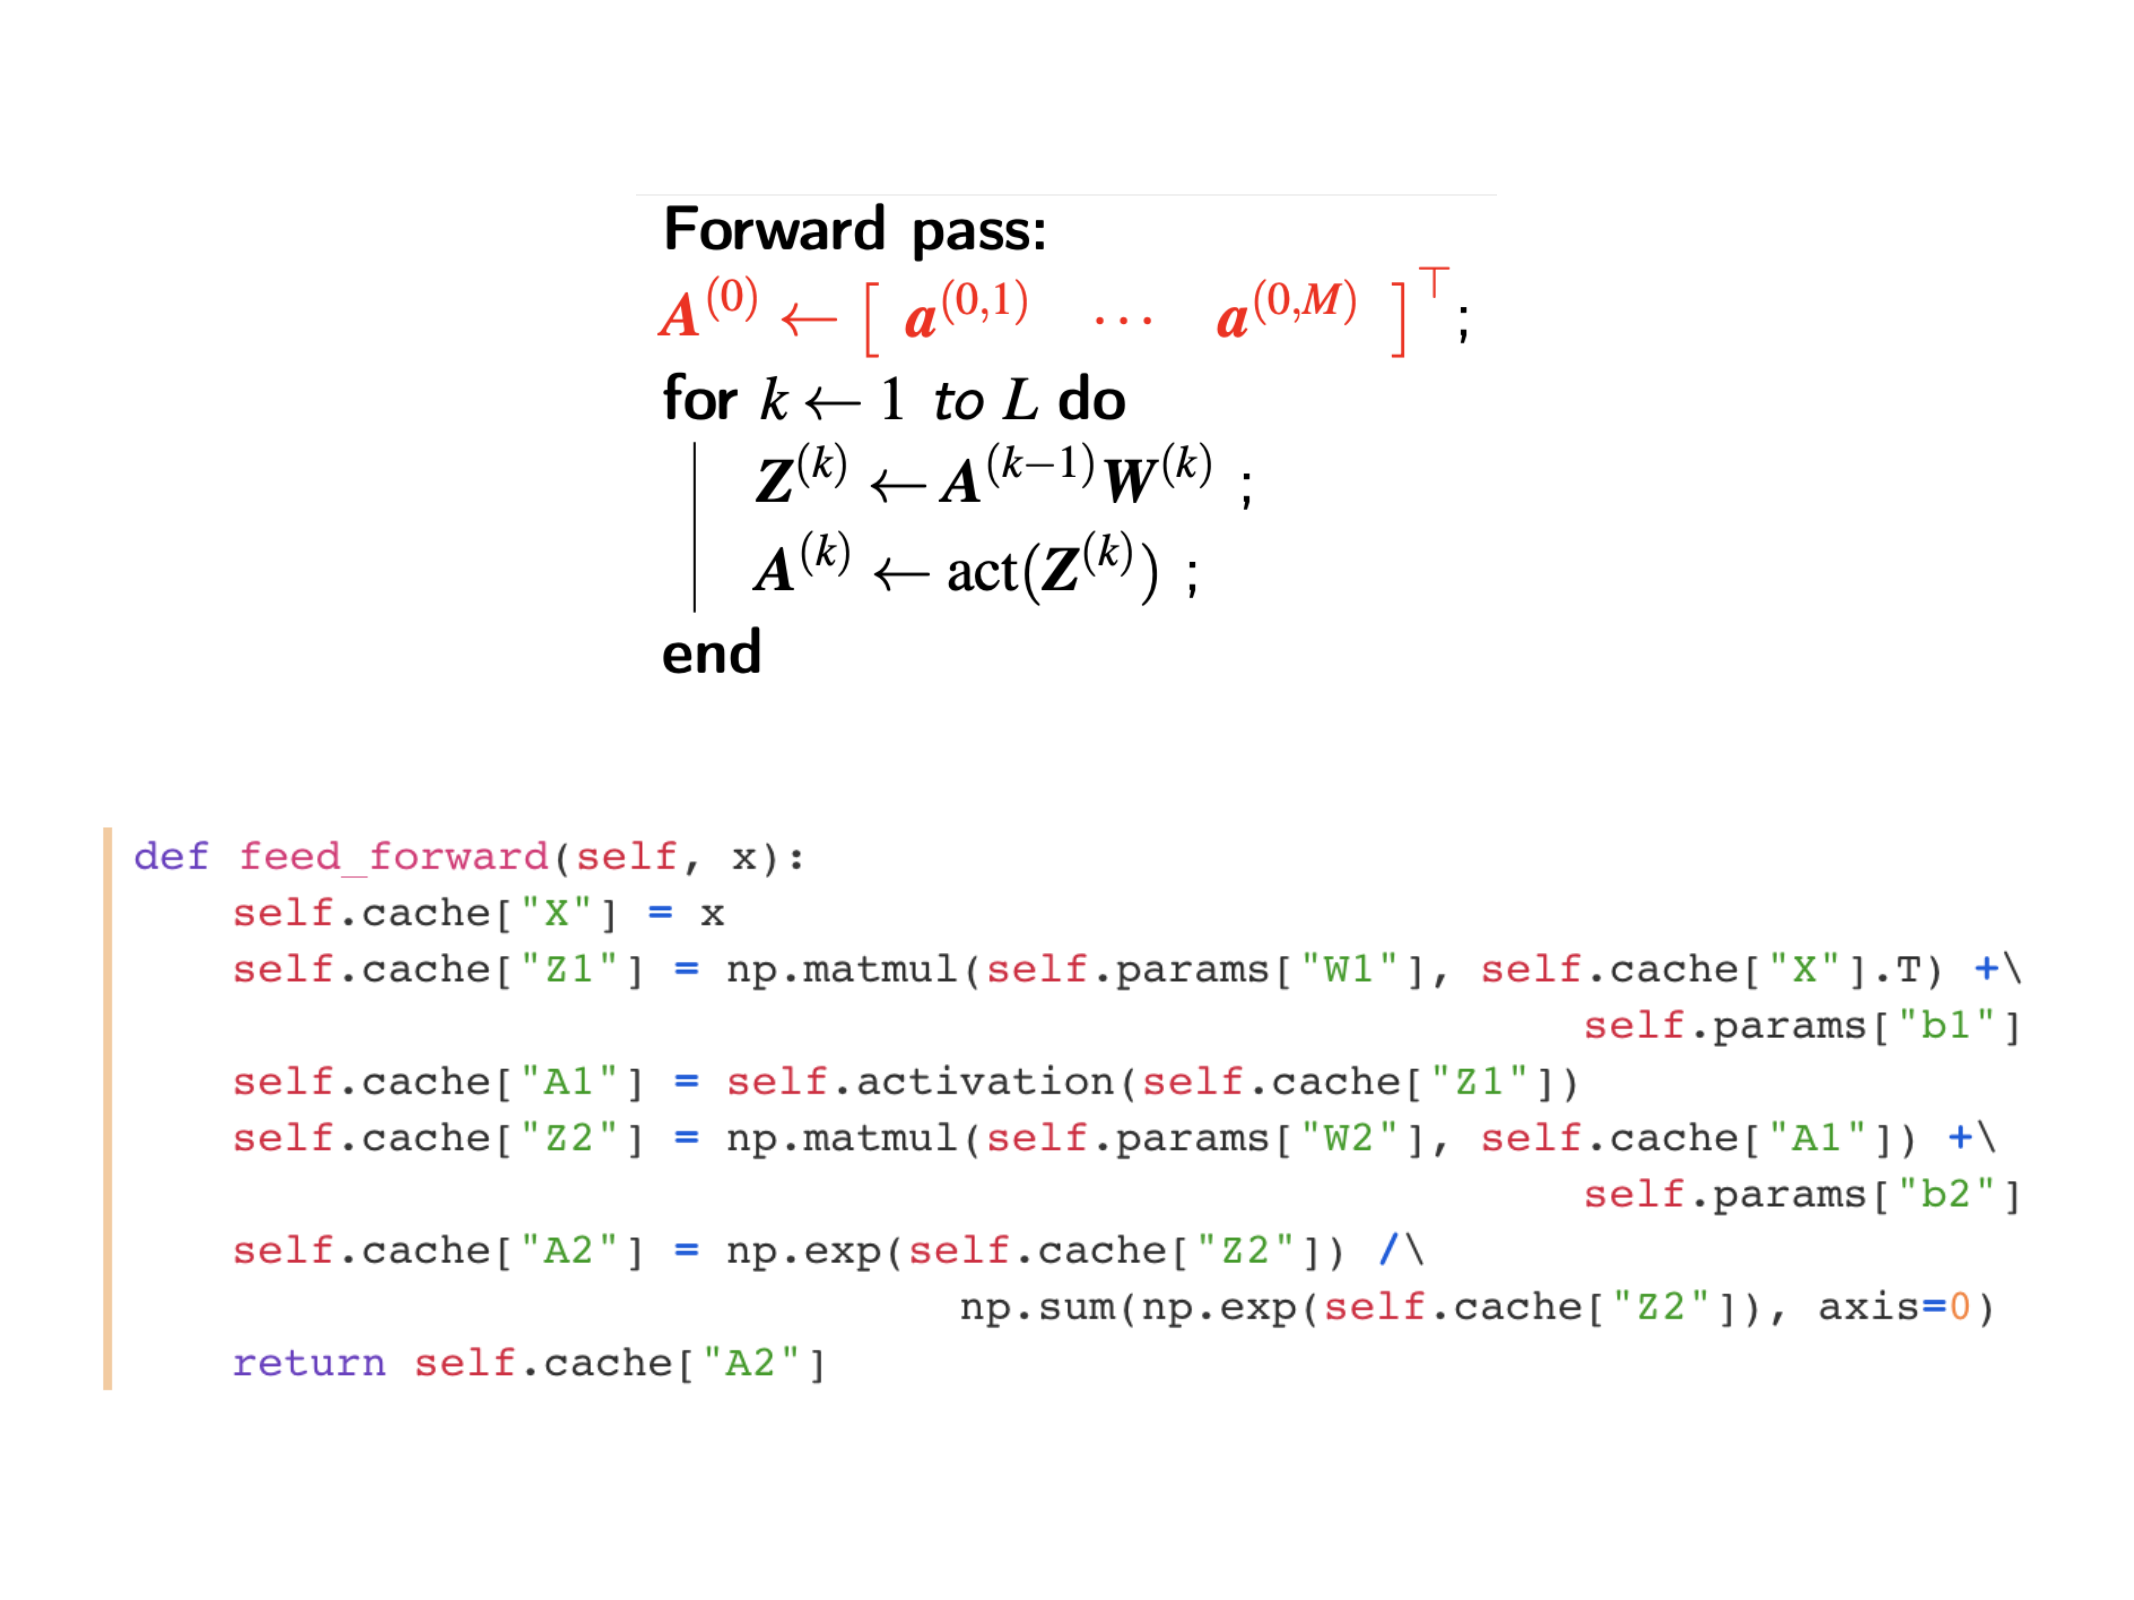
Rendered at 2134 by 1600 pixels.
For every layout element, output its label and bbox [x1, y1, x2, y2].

picture [636, 186, 1498, 691]
picture [68, 804, 2065, 1414]
